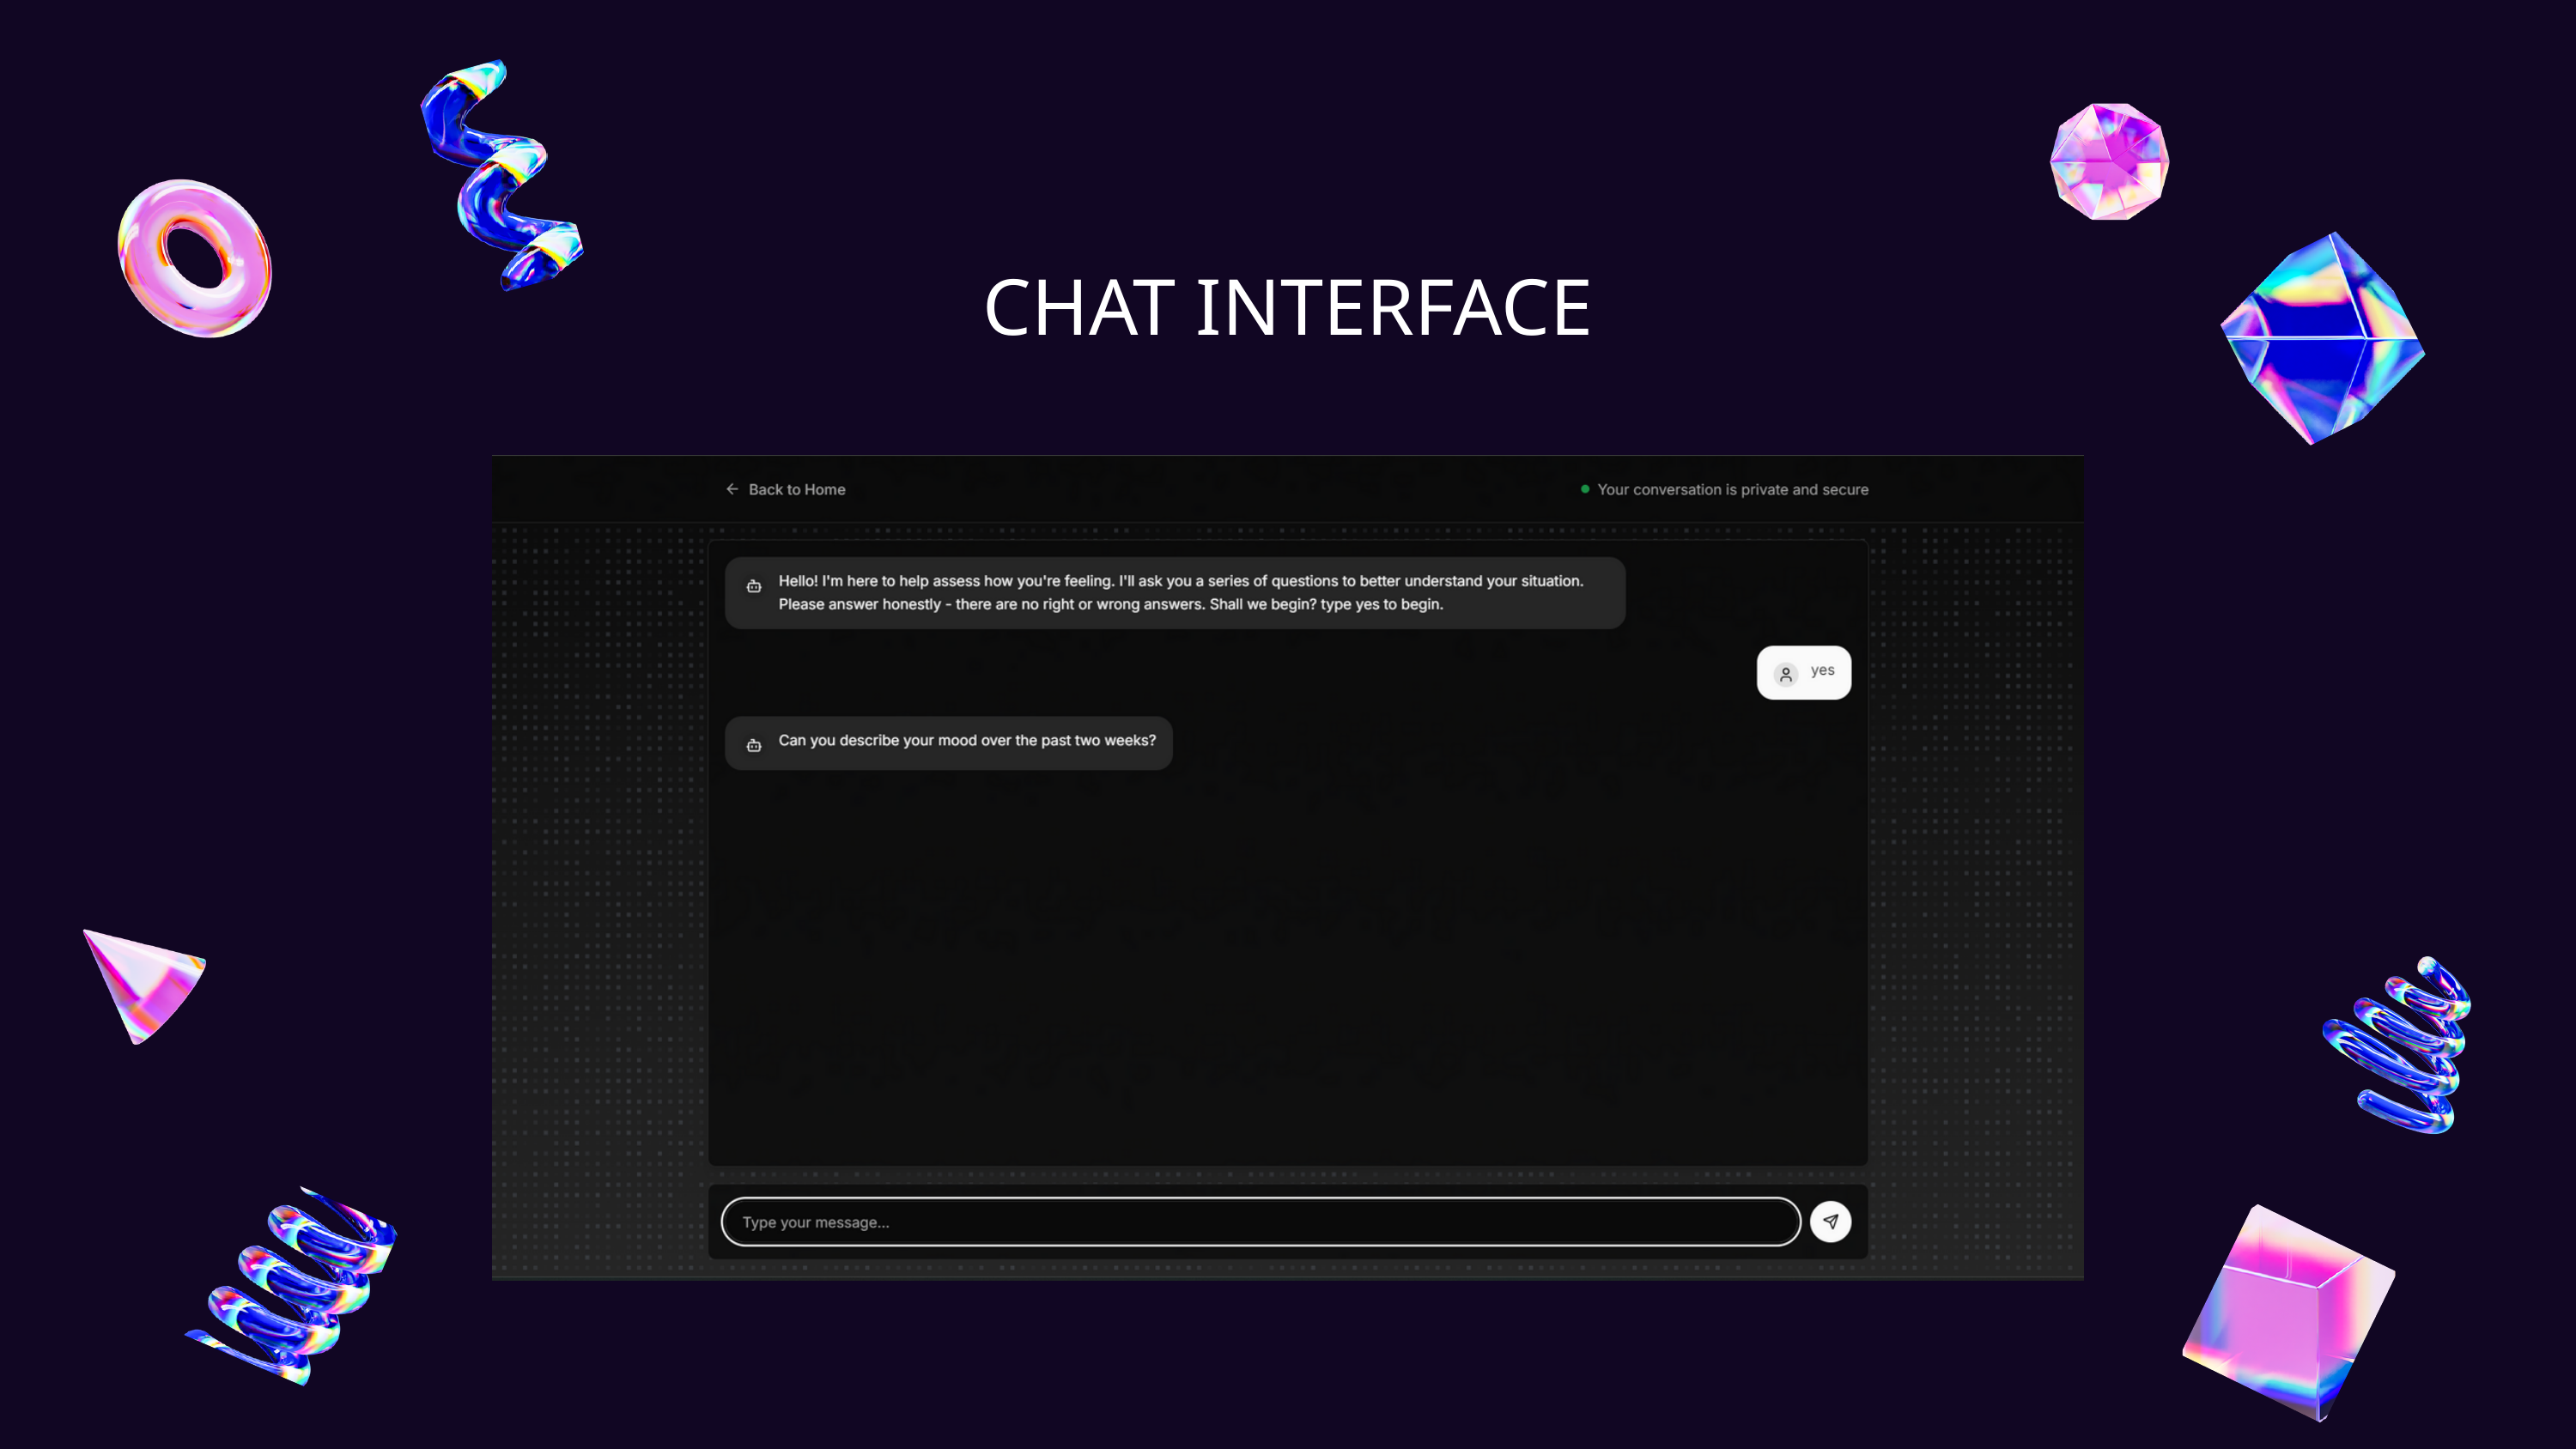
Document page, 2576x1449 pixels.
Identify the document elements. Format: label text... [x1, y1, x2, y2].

text_box [2050, 102, 2170, 221]
text_box [82, 929, 207, 1046]
text_box CHAT INTERFACE [686, 254, 1889, 351]
text_box [414, 51, 589, 300]
text_box [178, 1164, 400, 1397]
text_box [2322, 956, 2472, 1135]
text_box [2206, 220, 2439, 458]
text_box [2180, 1202, 2397, 1424]
text_box [492, 455, 2084, 1281]
text_box [116, 178, 273, 339]
